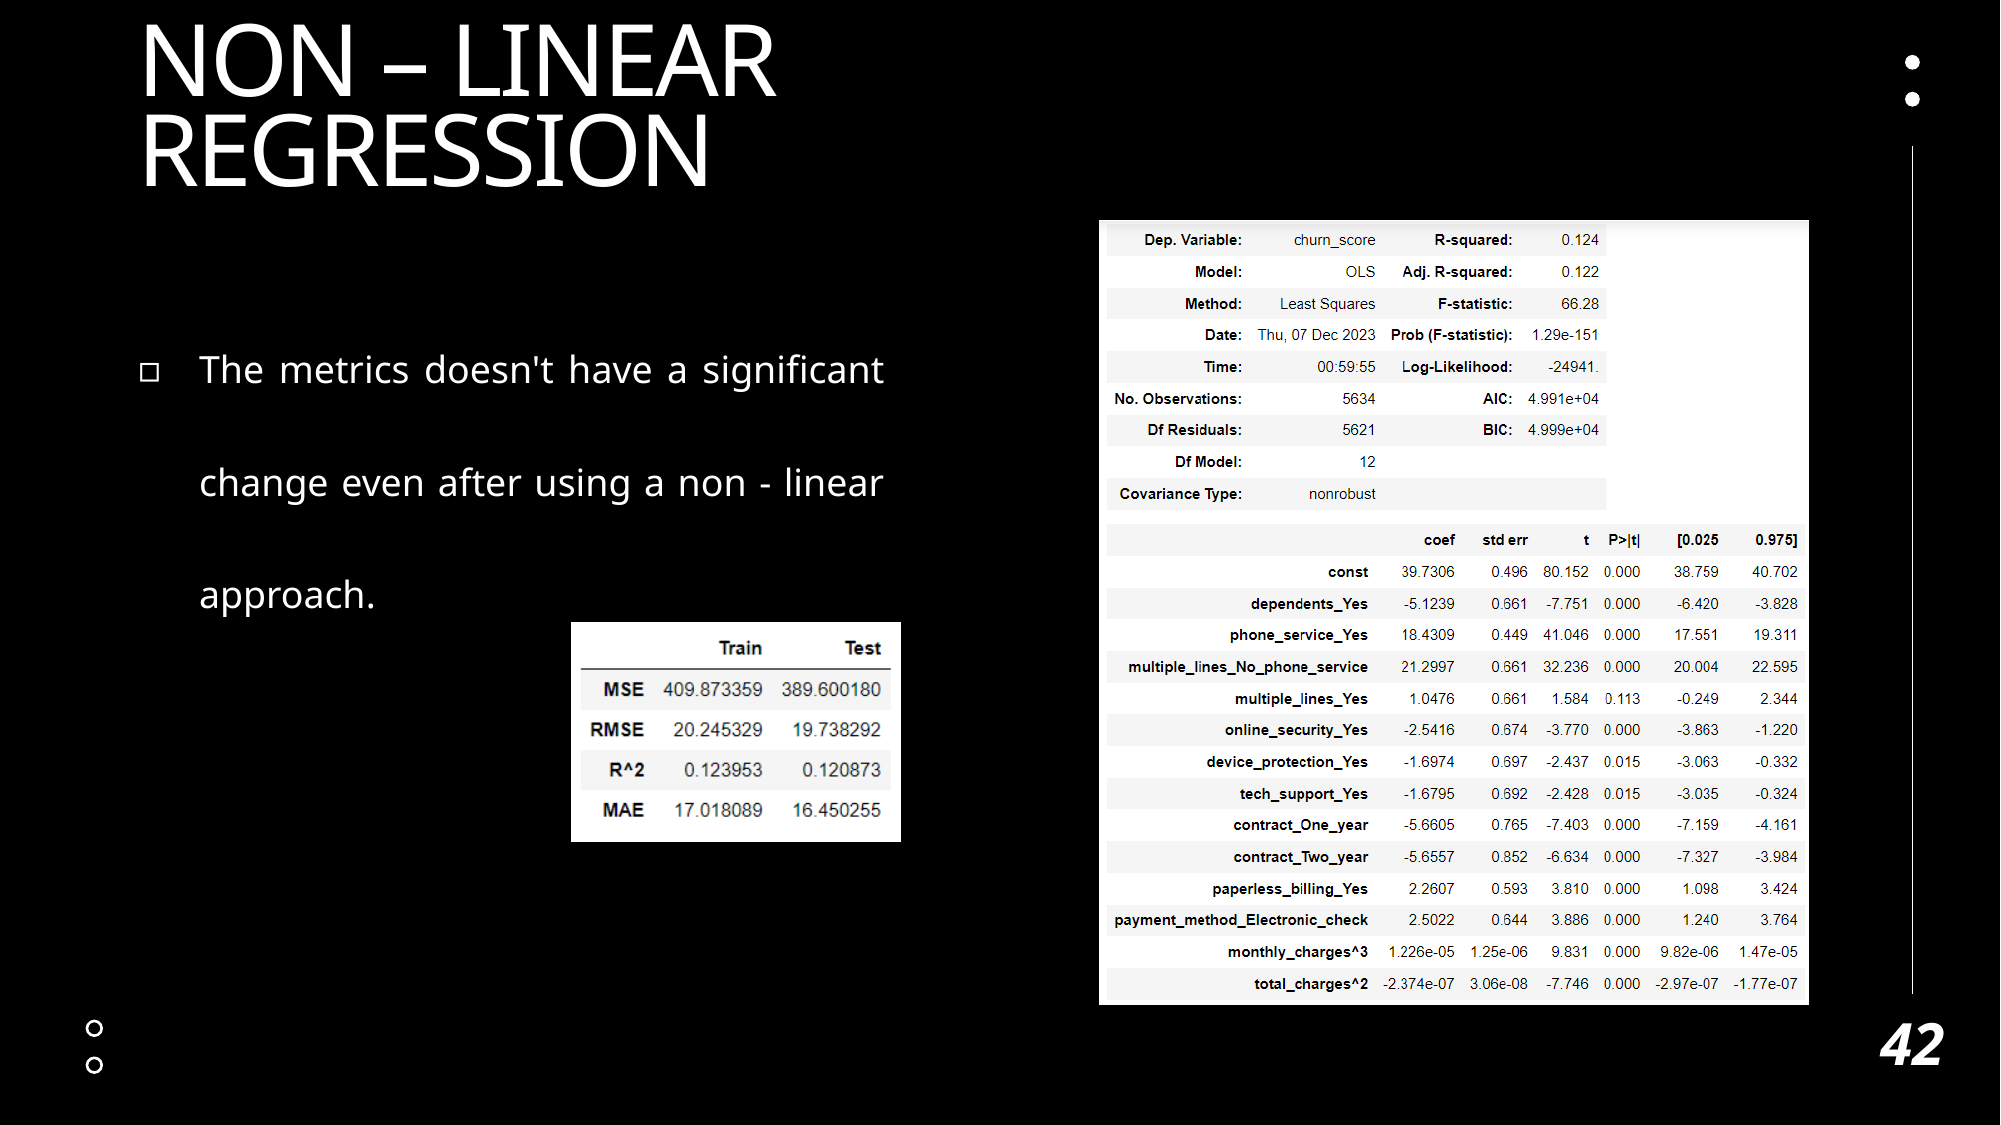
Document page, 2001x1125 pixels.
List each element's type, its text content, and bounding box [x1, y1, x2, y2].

title NON – LINEAR REGRESSION [137, 56, 1369, 174]
text_box The metrics doesn't have a significant change even after using a non - linear approach. [109, 263, 901, 692]
slide_number 42 [1853, 1024, 1972, 1070]
picture [571, 622, 901, 842]
picture [1099, 220, 1809, 1005]
